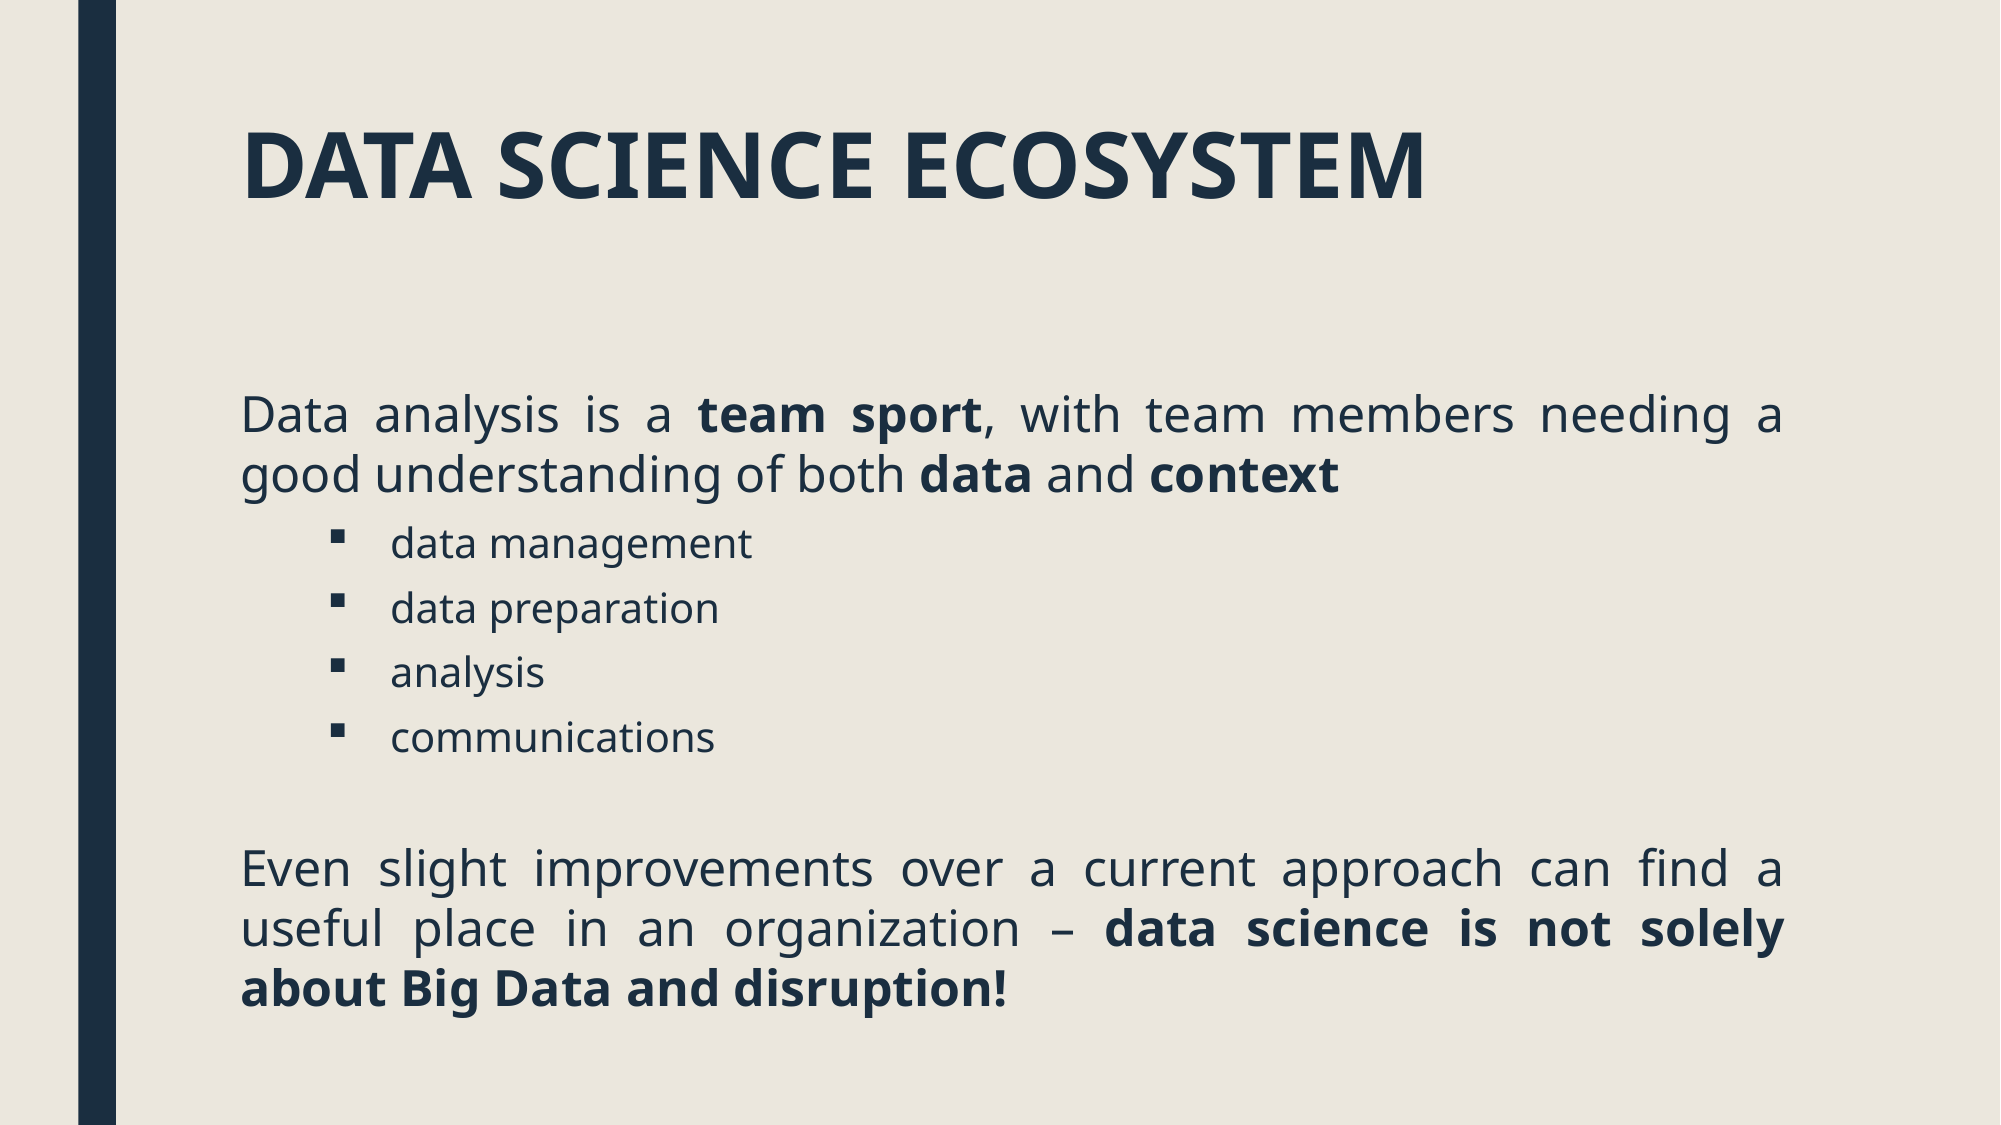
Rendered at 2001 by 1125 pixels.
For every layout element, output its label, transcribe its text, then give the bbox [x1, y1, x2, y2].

title DATA SCIENCE ECOSYSTEM [225, 112, 1800, 357]
list Data analysis is a team sport, with team members needing a good understanding of both data and context data management data preparation analysis communications Even slight improvements over a current approach can find a useful place in an organization – data science is not solely about Big Data and disruption! [225, 375, 1800, 963]
